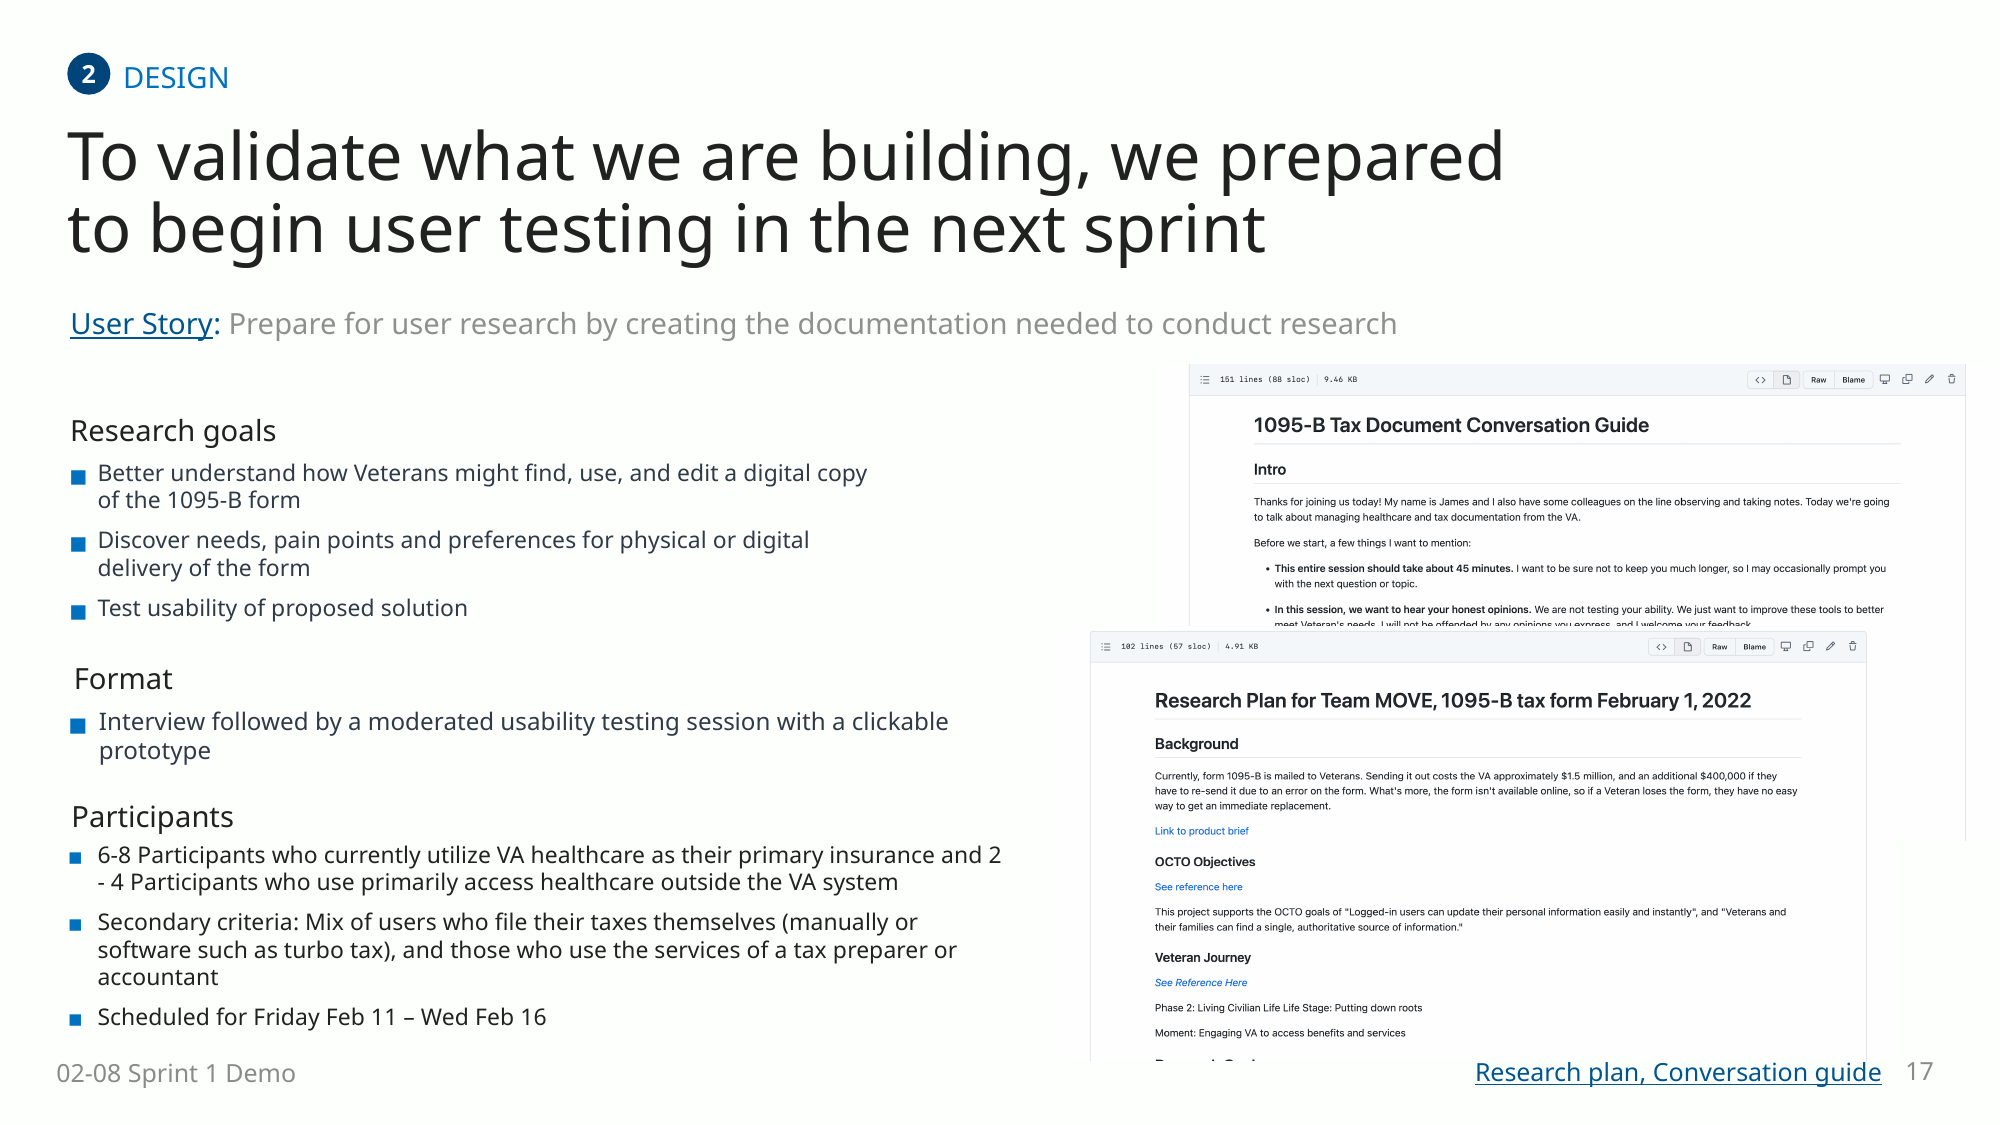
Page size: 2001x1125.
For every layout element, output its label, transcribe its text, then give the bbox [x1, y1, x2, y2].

text_box To validate what we are building, we prepared to begin user testing in the next sprint [67, 123, 1734, 290]
list Better understand how Veterans might find, use, and edit a digital copy of the 1095-B form Discover needs, pain points and preferences for physical or digital delivery of the form Test usability of proposed solution [52, 450, 891, 647]
picture [1060, 363, 1995, 1062]
text_box User Story: Prepare for user research by creating the documentation needed to conduct research [70, 299, 1933, 346]
text_box Format [73, 660, 892, 696]
text_box 6-8 Participants who currently utilize VA healthcare as their primary insurance and 2 - 4 Participants who use primarily access healthcare outside the VA system Secondary criteria: Mix of users who file their taxes themselves (manually or software such as turbo tax), and those who use the services of a tax preparer or accountant Scheduled for Friday Feb 11 – Wed Feb 16 [52, 832, 1020, 1086]
text_box 17 [1882, 1042, 1949, 1103]
text_box Interview followed by a moderated usability testing session with a clickable prototype [52, 698, 1020, 772]
text_box Research plan, Conversation guide [1188, 1068, 1898, 1099]
text_box Participants [71, 798, 890, 832]
text_box Research goals [70, 411, 889, 447]
text_box 02-08 Sprint 1 Demo [48, 1042, 319, 1103]
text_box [67, 51, 915, 113]
